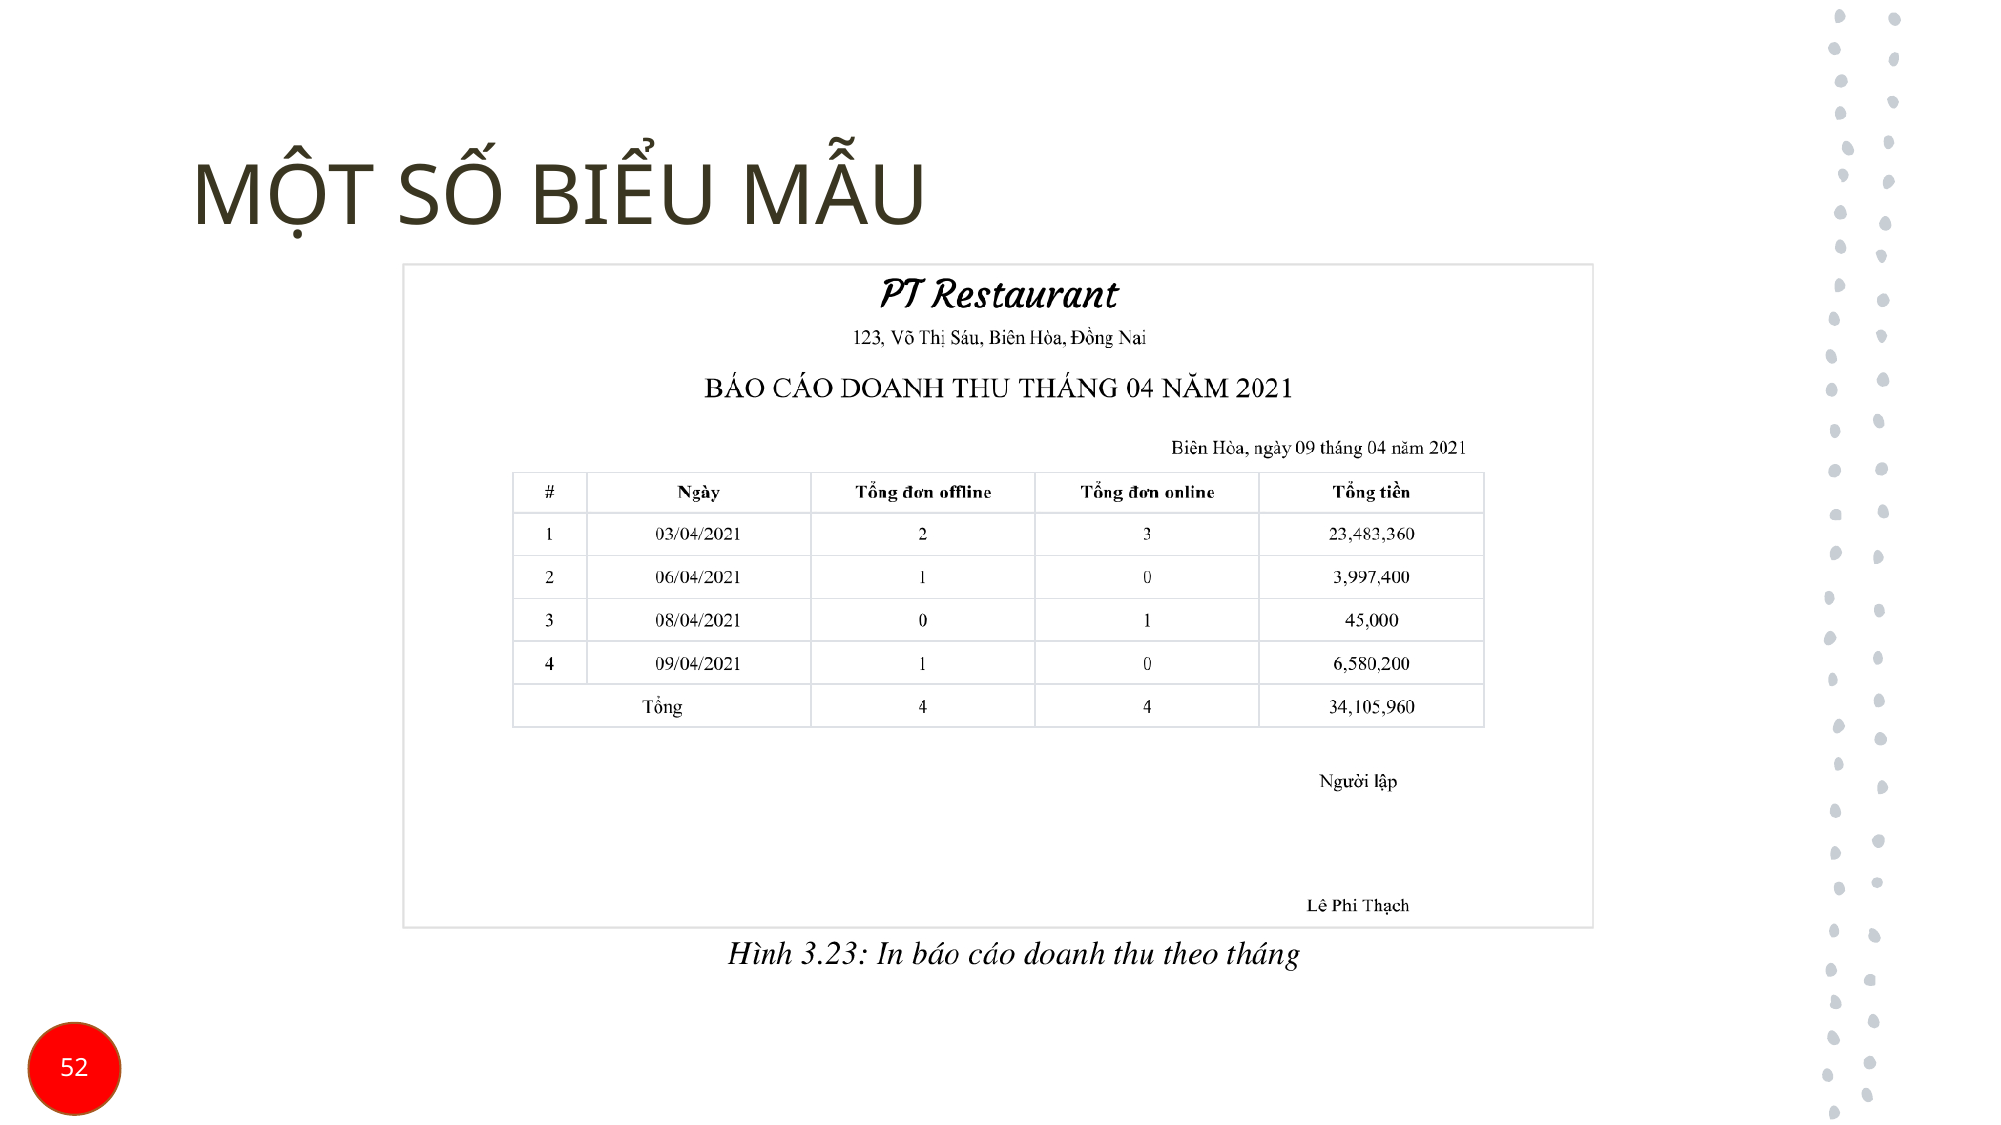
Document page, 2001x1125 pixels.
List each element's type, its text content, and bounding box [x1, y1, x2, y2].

title MỘT SỐ BIỂU MẪU [175, 82, 1756, 300]
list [389, 249, 1611, 987]
slide_number 52 [33, 1038, 116, 1099]
